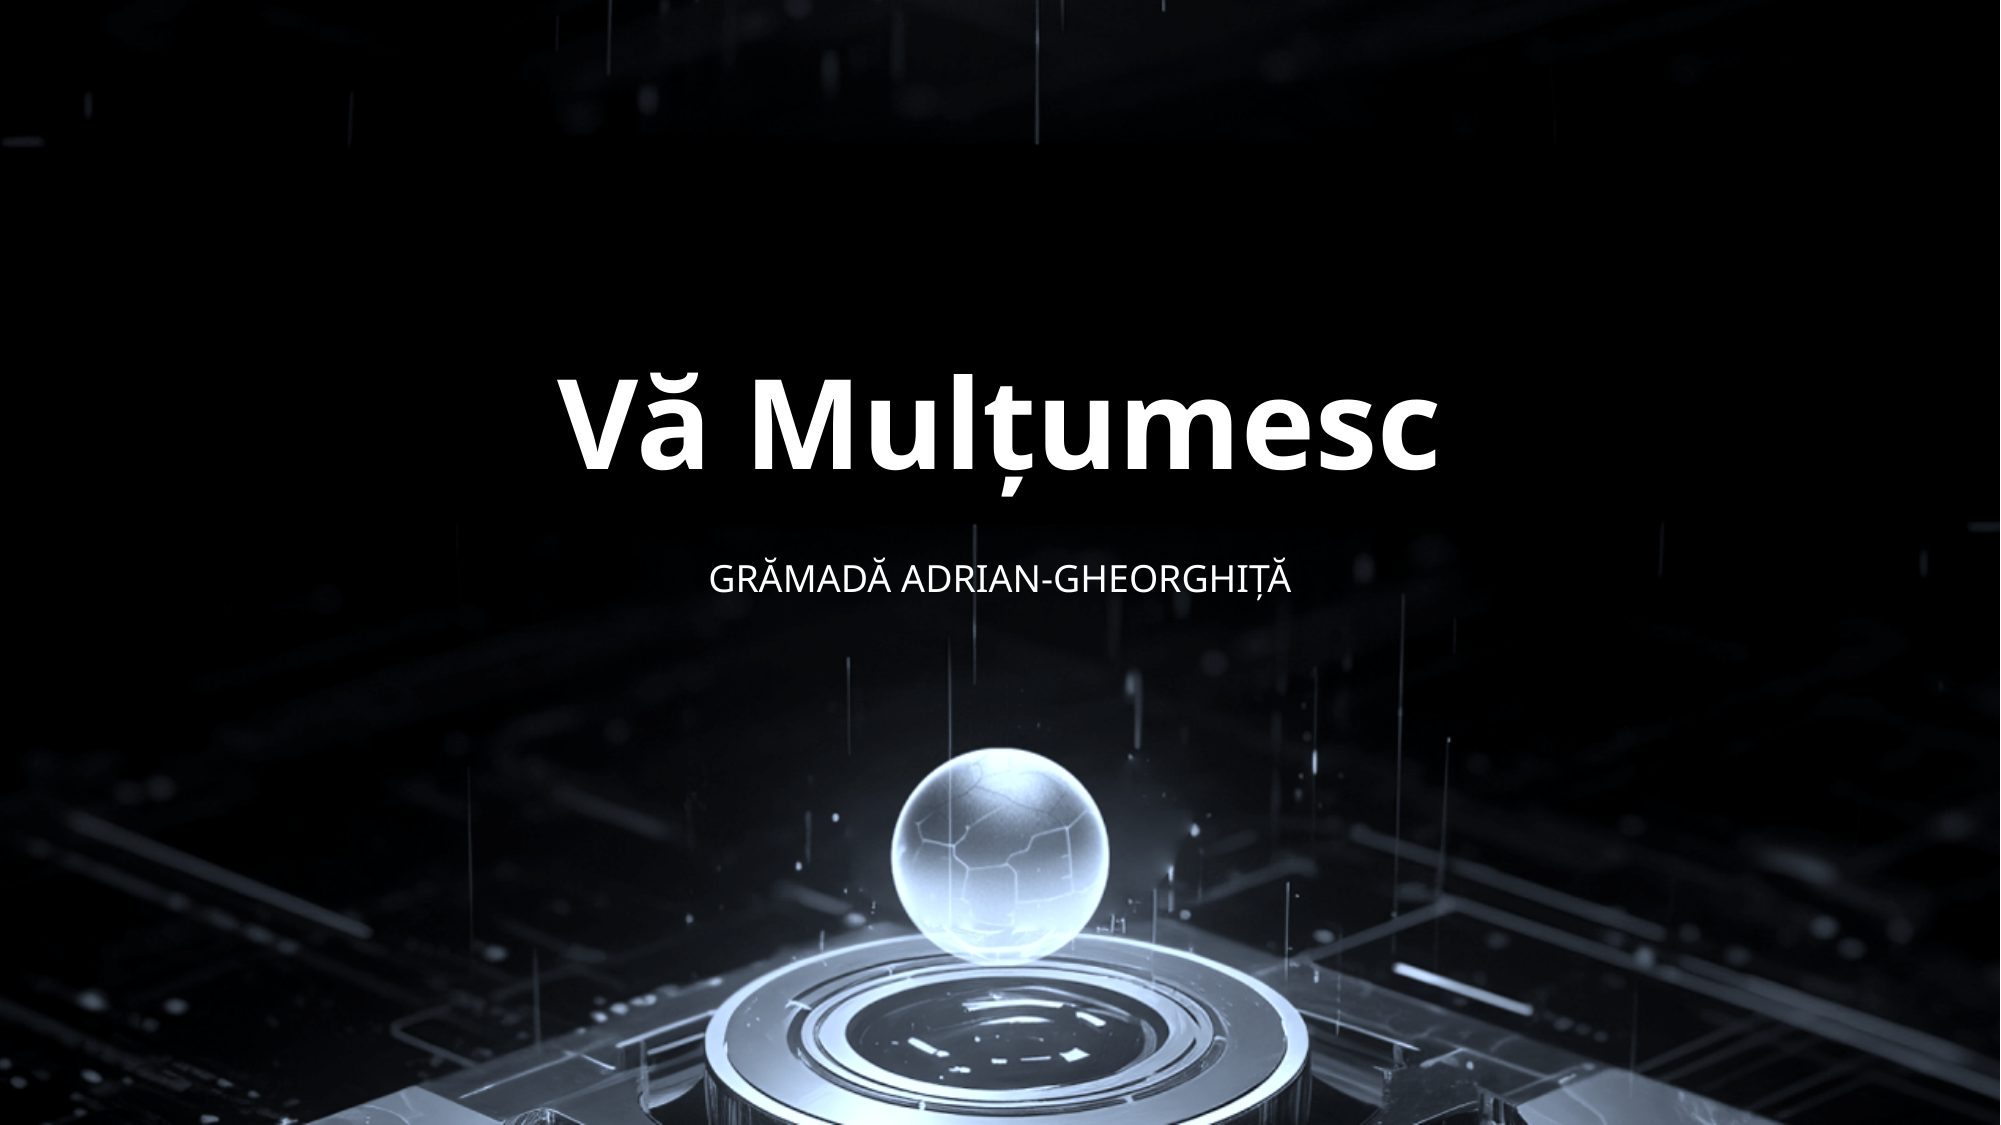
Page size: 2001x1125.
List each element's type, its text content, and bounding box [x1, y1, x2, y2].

title Vă Mulțumesc [137, 199, 1863, 495]
list GRĂMADĂ ADRIAN-GHEORGHIȚĂ [137, 554, 1863, 702]
